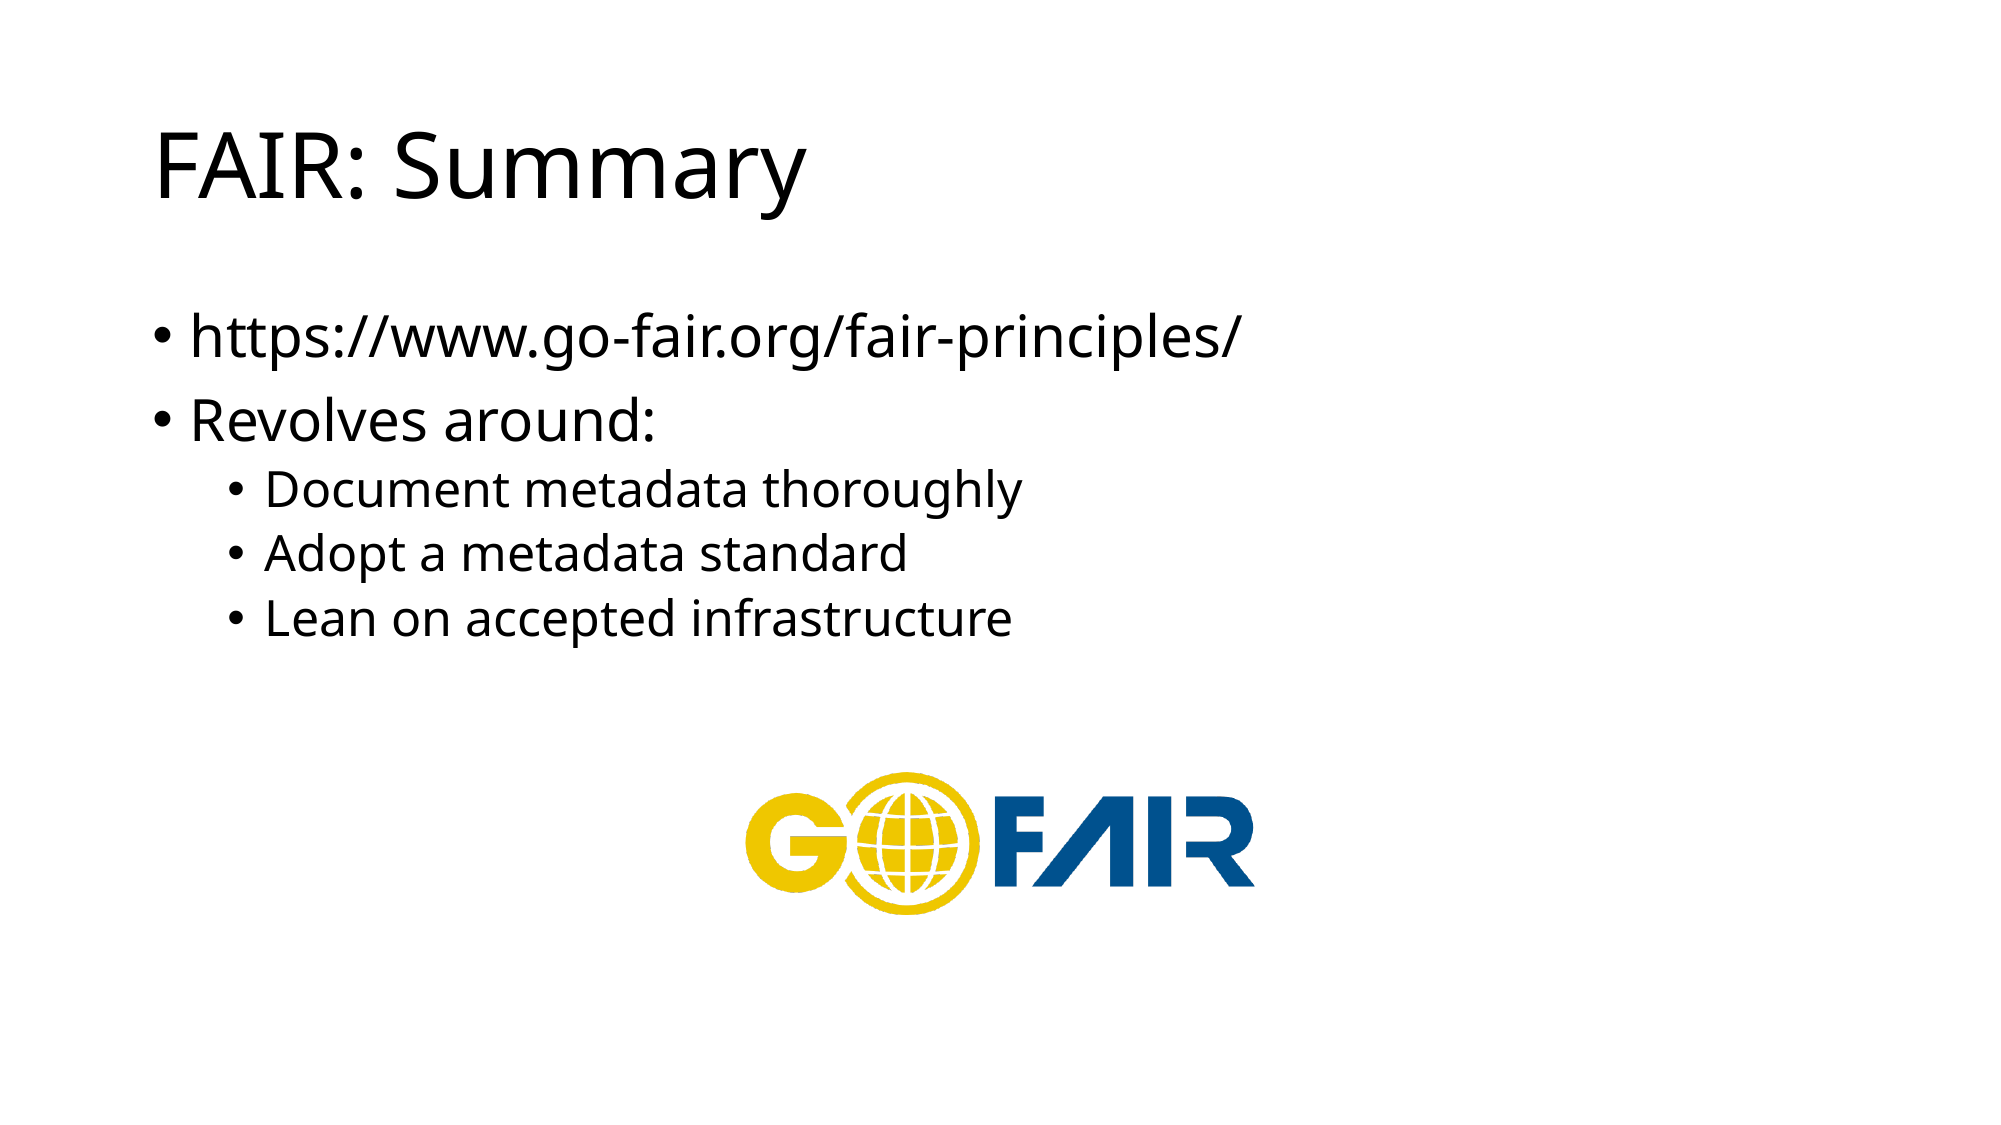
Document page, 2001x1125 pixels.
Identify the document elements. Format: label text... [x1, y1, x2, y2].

title FAIR: Summary [137, 59, 1863, 278]
list https://www.go-fair.org/fair-principles/ Revolves around: Document metadata thoroughly Adopt a metadata standard Lean on accepted infrastructure [137, 299, 1863, 1014]
picture [744, 771, 1256, 916]
